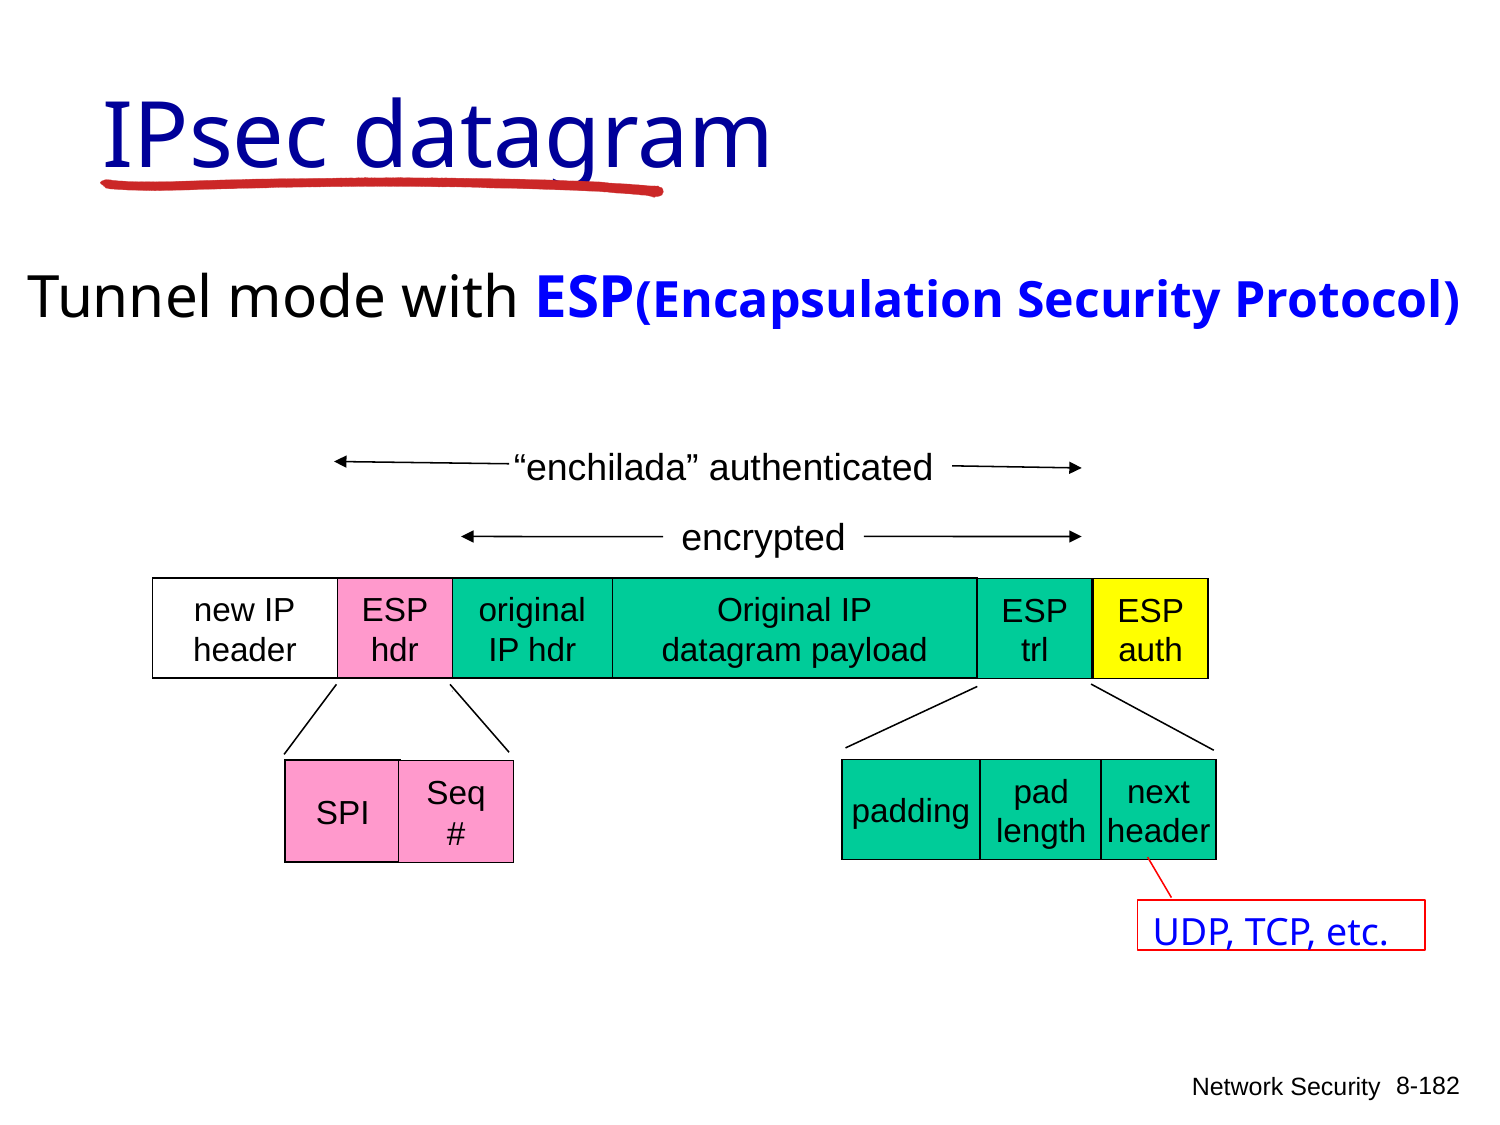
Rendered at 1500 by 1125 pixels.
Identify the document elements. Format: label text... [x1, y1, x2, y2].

list Tunnel mode with ESP(Encapsulation Security Protocol) [12, 251, 1500, 1014]
picture [97, 172, 670, 204]
title IPsec datagram [87, 37, 1363, 225]
footer Network Security [762, 1062, 1397, 1114]
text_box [152, 435, 1217, 863]
text_box UDP, TCP, etc. [1137, 900, 1425, 950]
